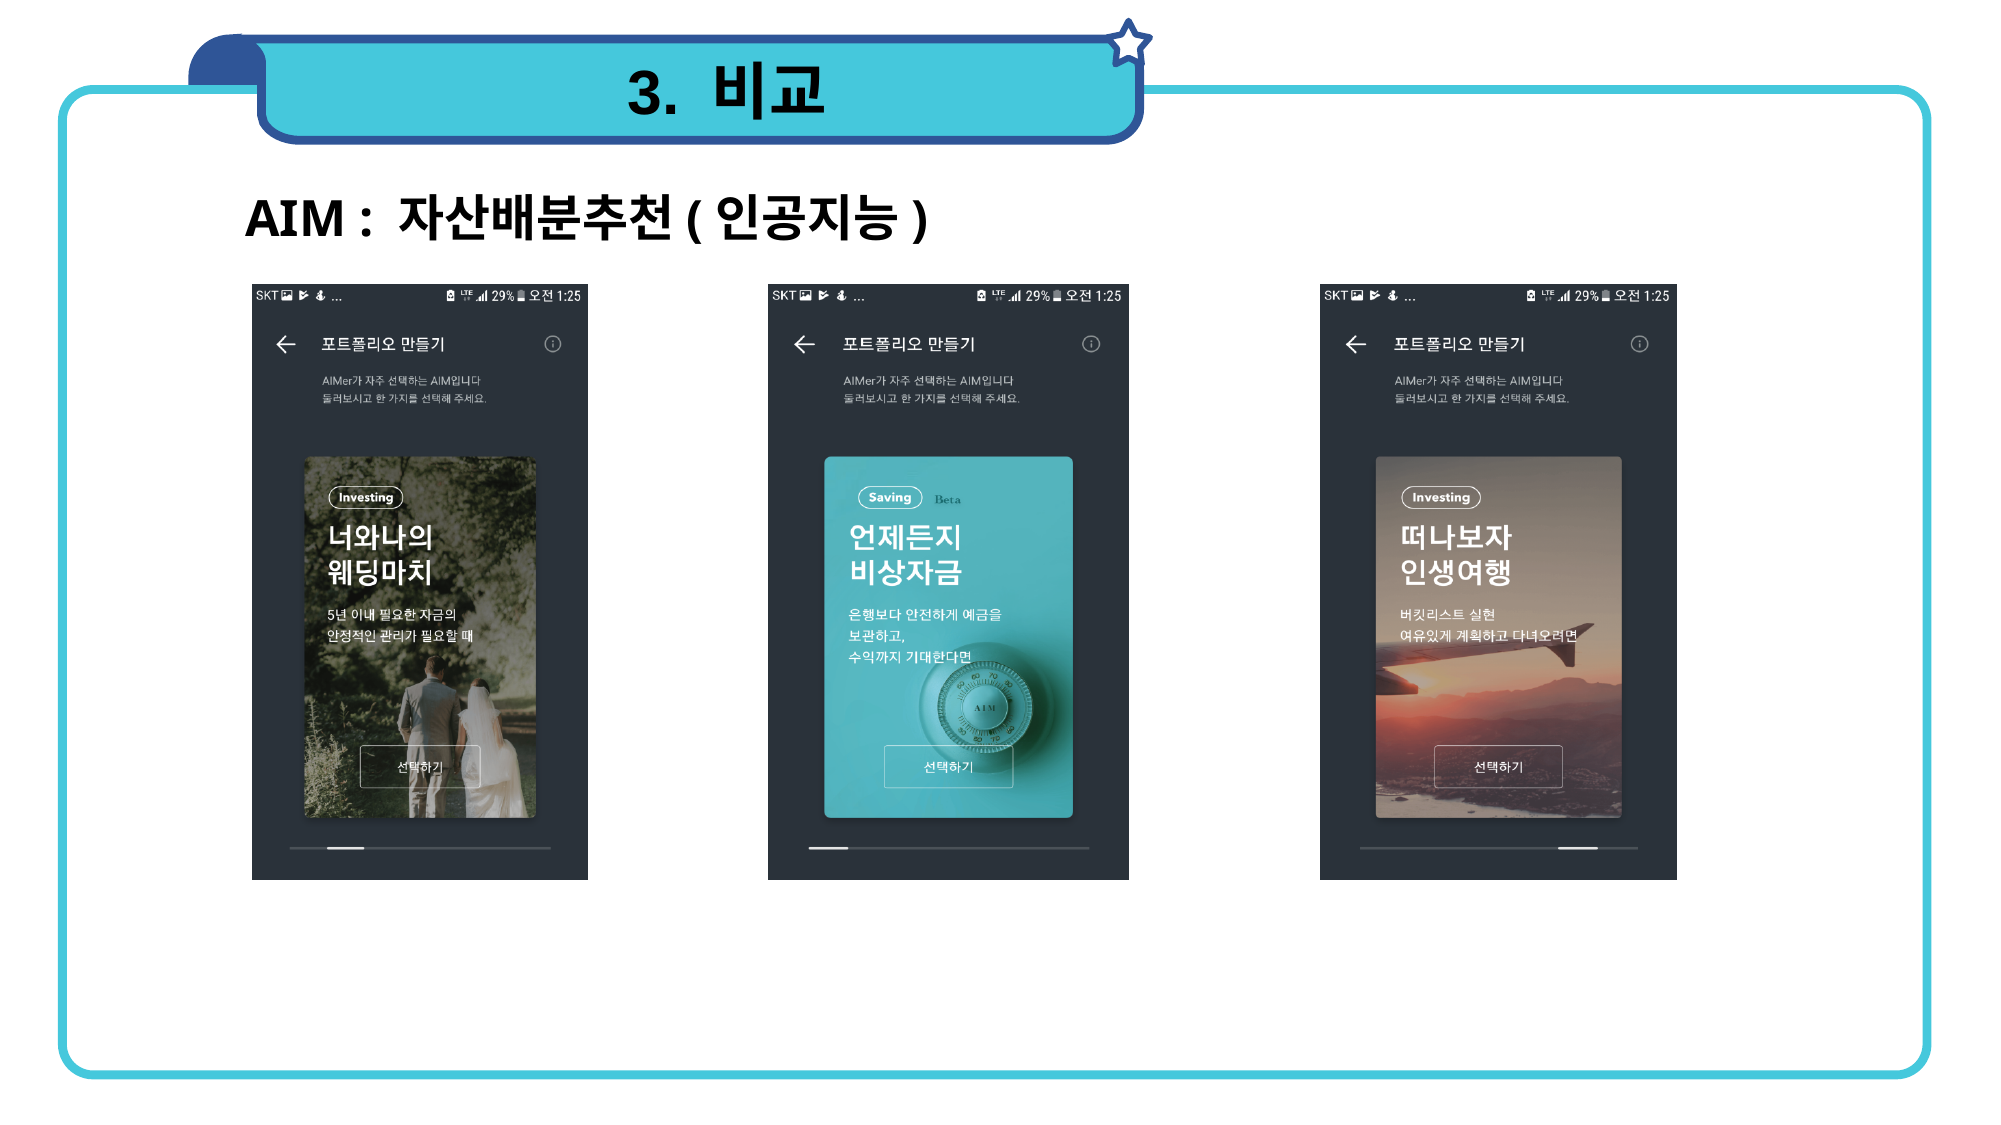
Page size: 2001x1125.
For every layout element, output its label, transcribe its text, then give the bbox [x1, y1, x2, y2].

text_box [61, 88, 1929, 1076]
picture [1320, 284, 1677, 880]
text_box [191, 37, 260, 88]
picture [252, 284, 588, 880]
text_box AIM : 자산배분추천(인공지능) [230, 178, 964, 314]
picture [768, 284, 1129, 880]
text_box 3. 비교 [238, 37, 1141, 142]
text_box [1106, 19, 1151, 66]
